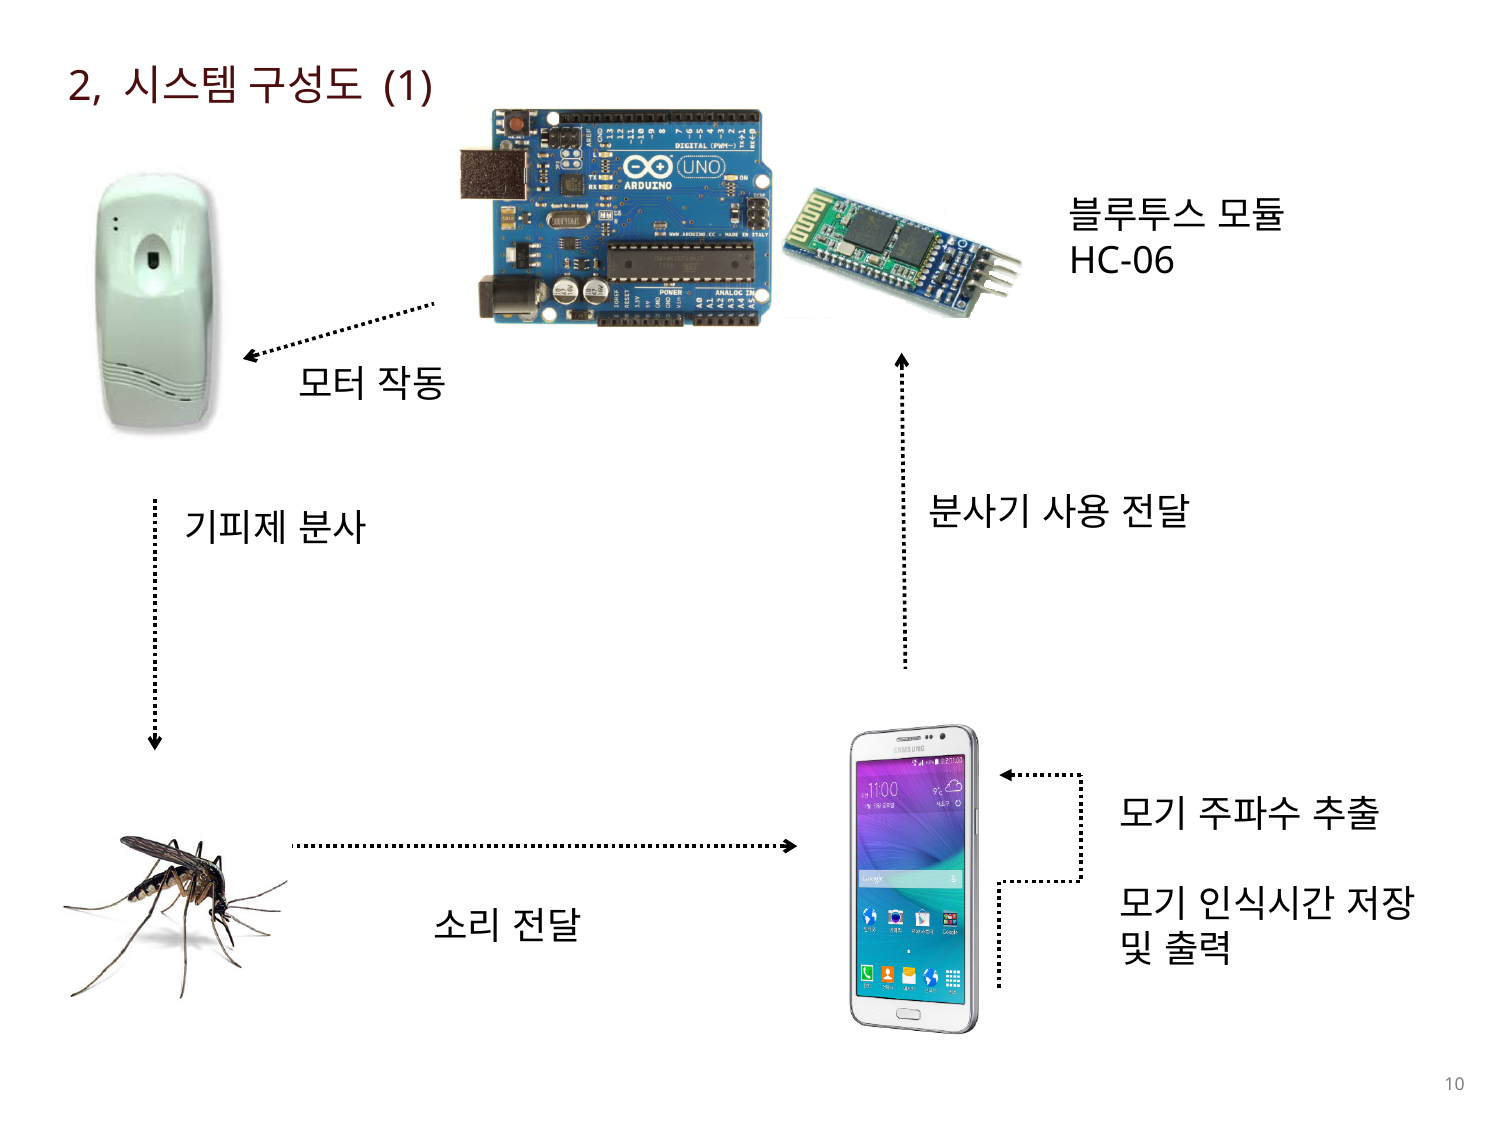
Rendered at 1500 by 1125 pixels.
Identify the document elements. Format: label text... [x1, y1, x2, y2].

text_box 블루투스 모듈 HC-06 [1054, 184, 1325, 289]
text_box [999, 774, 1081, 988]
picture [781, 187, 1022, 318]
text_box 모기 주파수 추출 모기 인식시간 저장 및 출력 [1104, 782, 1471, 978]
picture [18, 167, 291, 440]
picture [456, 107, 774, 327]
text_box 2, 시스템 구성도 (1) [52, 51, 1200, 117]
picture [811, 717, 1000, 1038]
text_box 분사기 사용 전달 [913, 480, 1258, 541]
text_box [901, 352, 906, 669]
text_box 기피제 분사 [169, 496, 406, 556]
text_box 소리 전달 [418, 894, 655, 954]
picture [59, 830, 293, 1004]
text_box 모터 작동 [296, 352, 521, 413]
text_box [242, 303, 435, 360]
